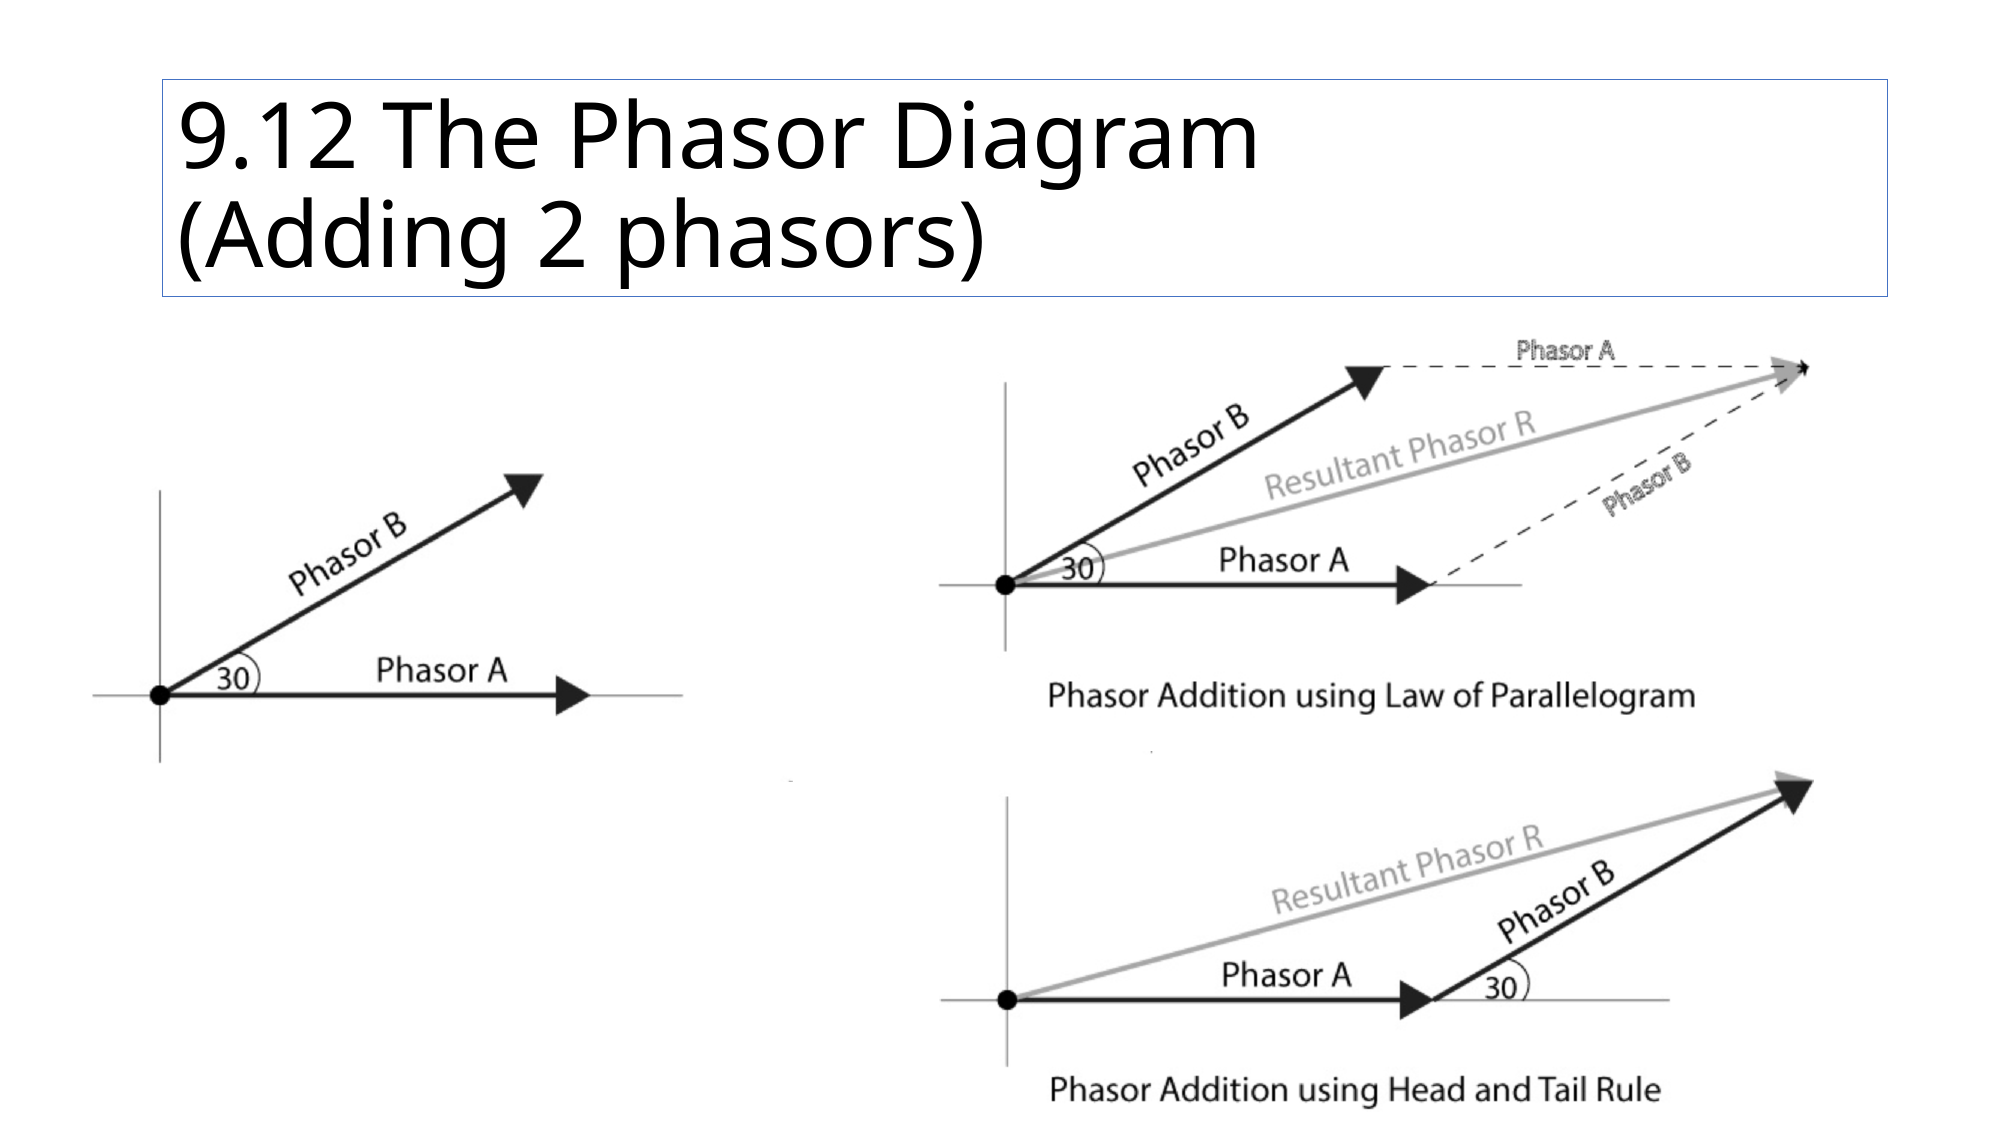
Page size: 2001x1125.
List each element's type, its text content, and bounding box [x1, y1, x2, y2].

picture [858, 751, 1896, 1116]
text_box 9.12 The Phasor Diagram (Adding 2 phasors) [162, 79, 1888, 297]
picture [894, 310, 1875, 726]
picture [68, 455, 793, 782]
